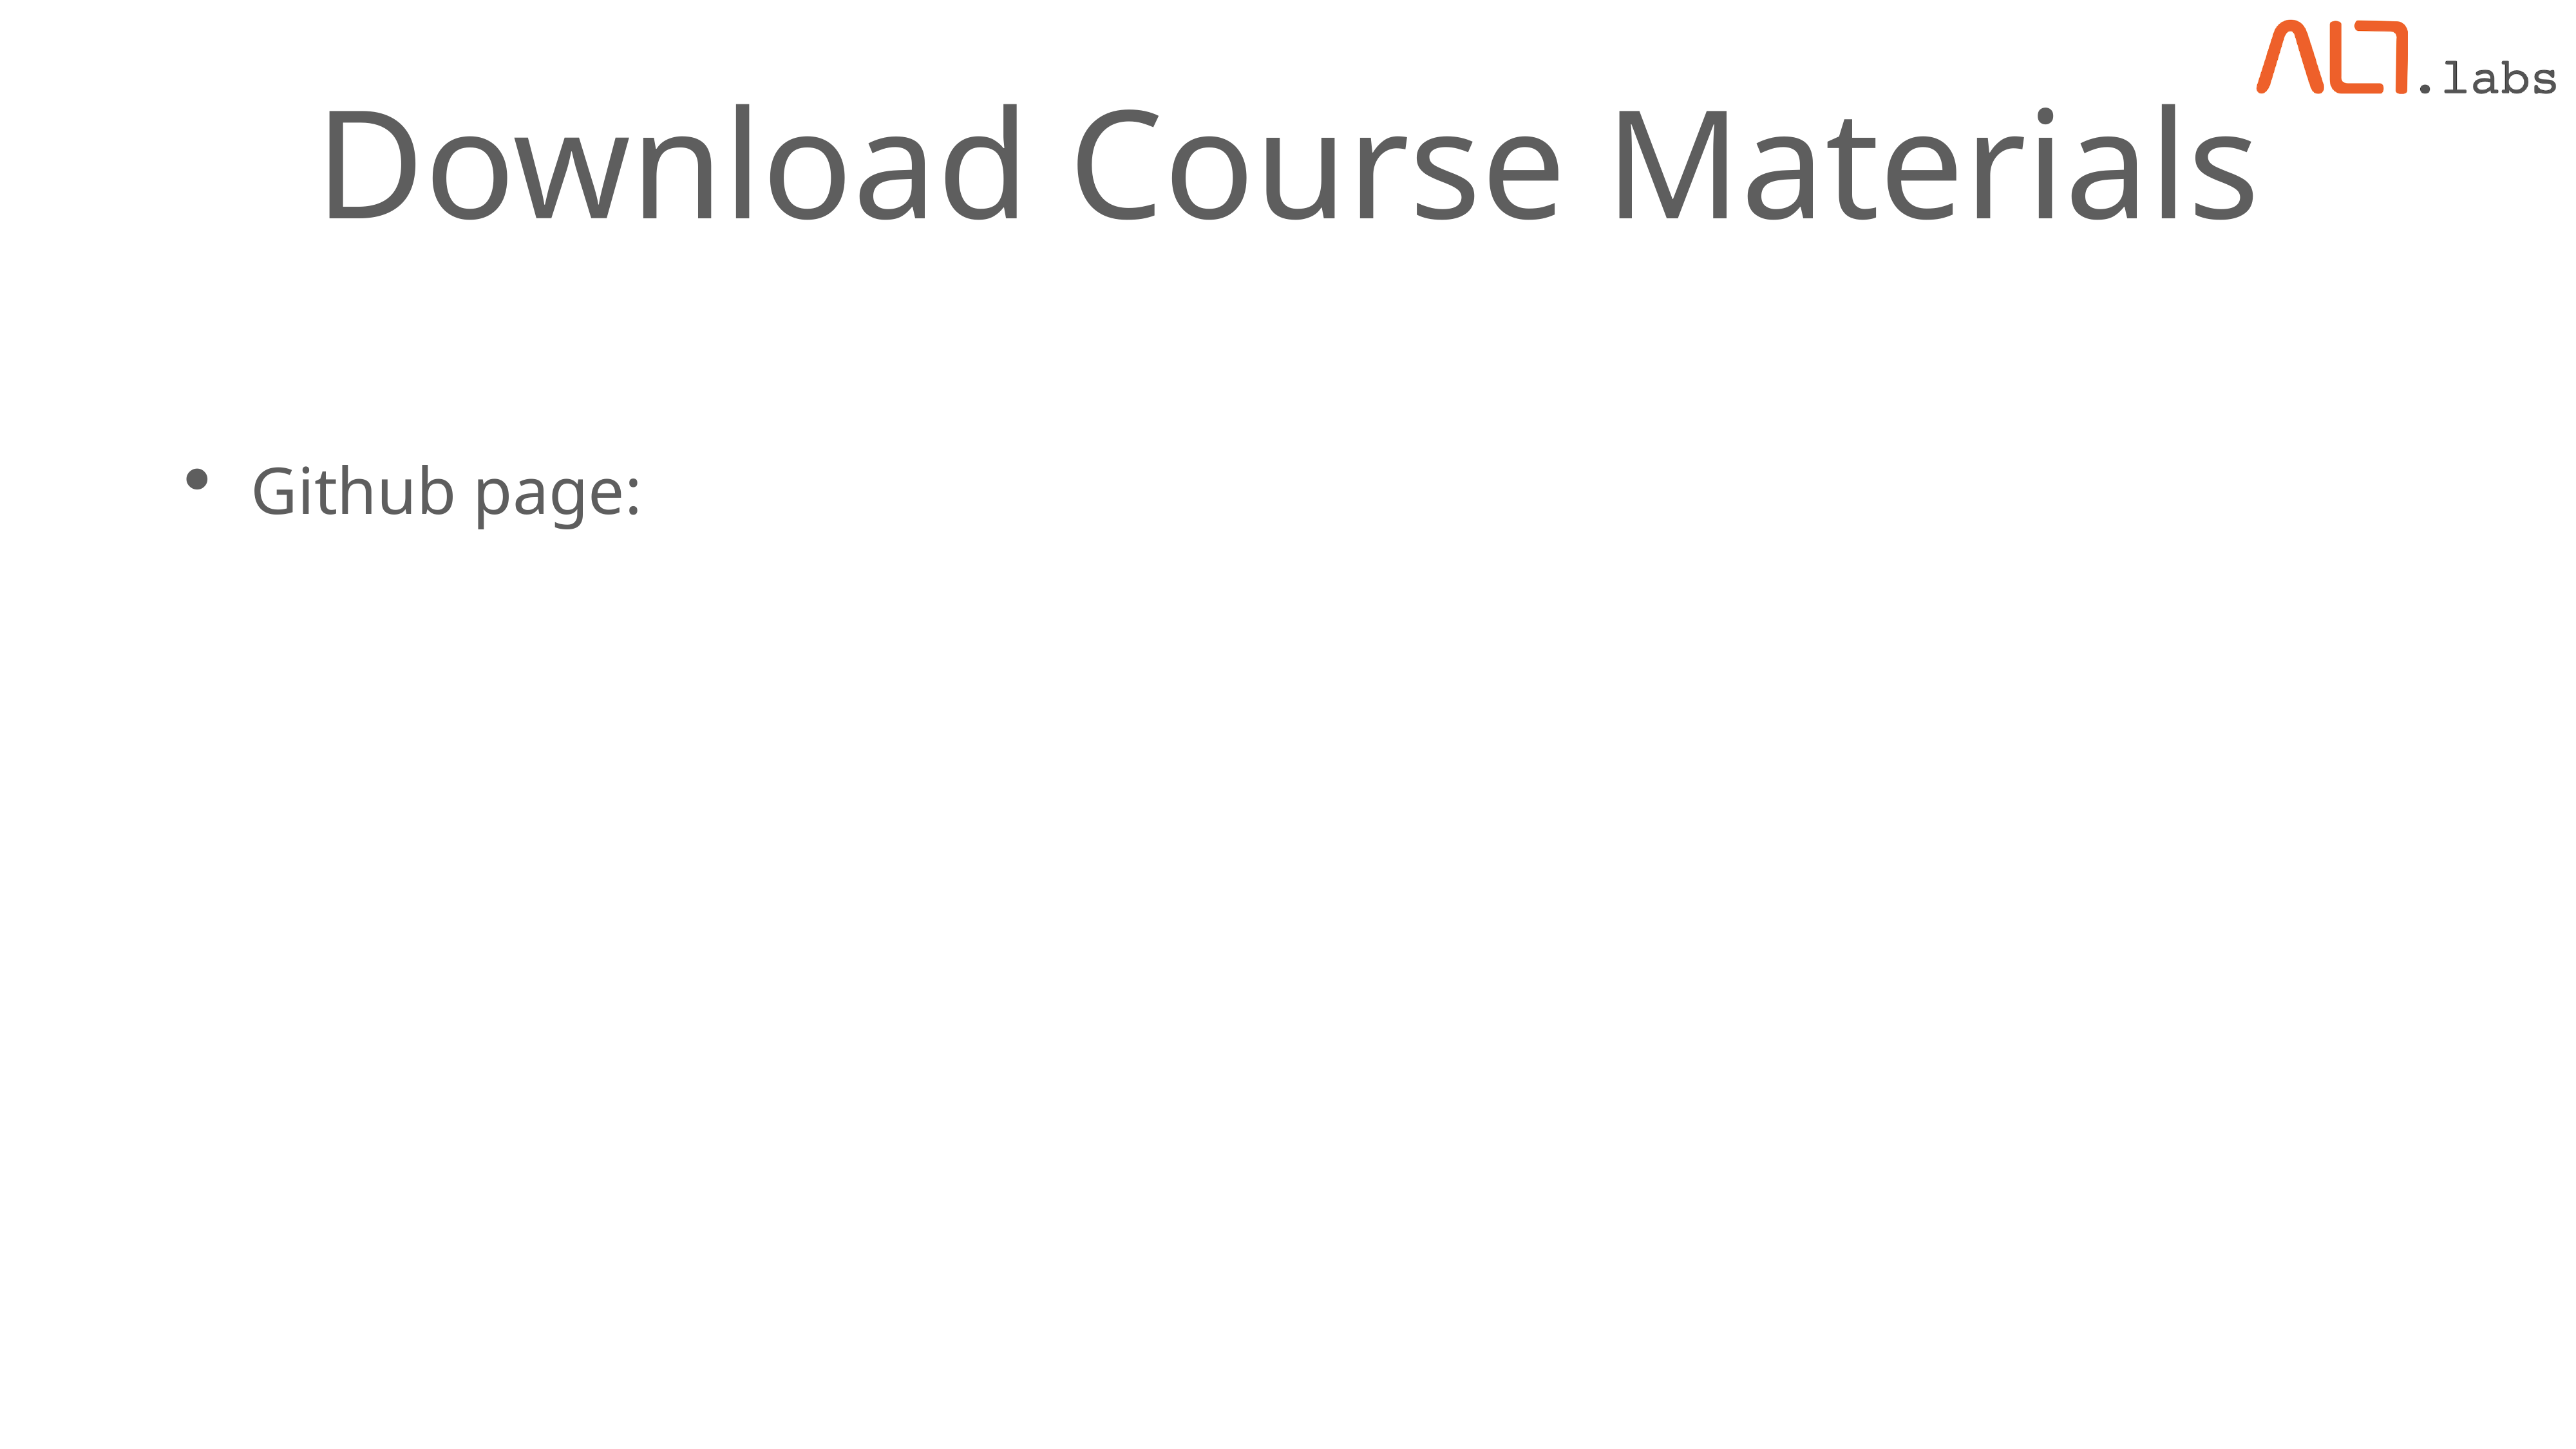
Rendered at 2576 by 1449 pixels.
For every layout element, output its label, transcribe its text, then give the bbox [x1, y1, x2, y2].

title Download Course Materials [178, 37, 2398, 279]
picture [2242, 9, 2567, 102]
list Github page: [178, 332, 2398, 645]
